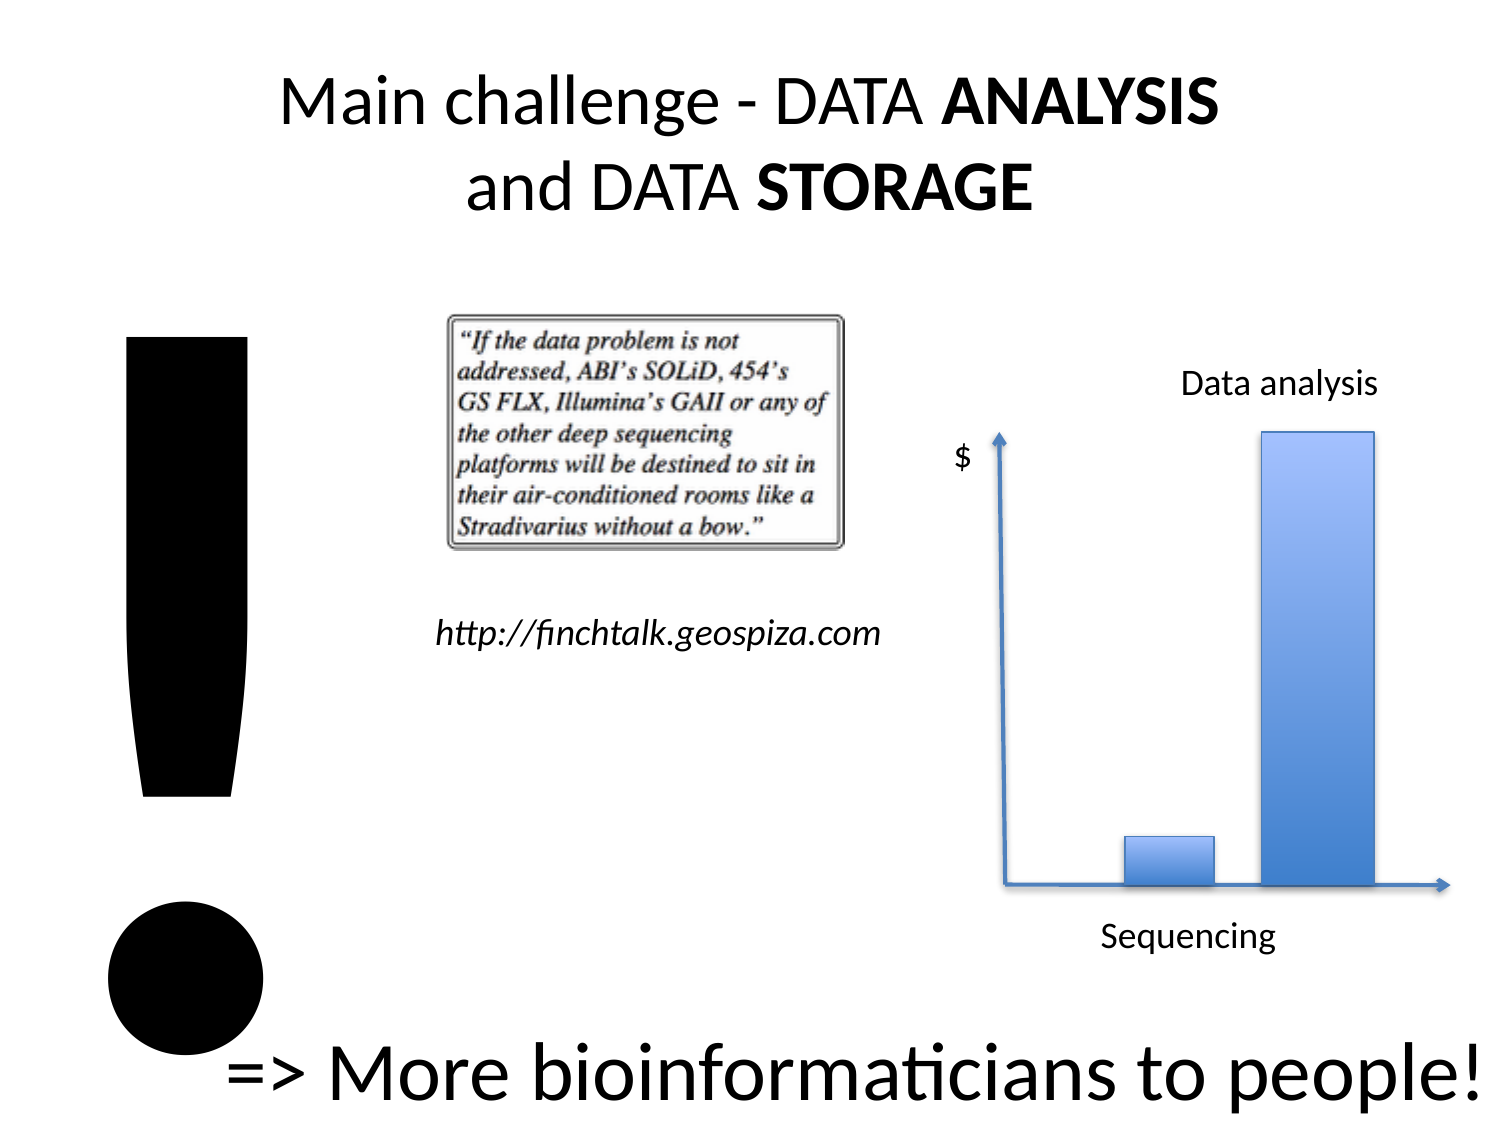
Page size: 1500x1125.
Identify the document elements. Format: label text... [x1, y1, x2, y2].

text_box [938, 350, 1451, 964]
text_box ! [1, 0, 371, 1125]
title Main challenge - DATA ANALYSIS and DATA STORAGE [371, 45, 1425, 233]
text_box => More bioinformaticians to people! [210, 1009, 1500, 1125]
picture [445, 313, 845, 551]
text_box http://finchtalk.geospiza.com [420, 600, 897, 660]
